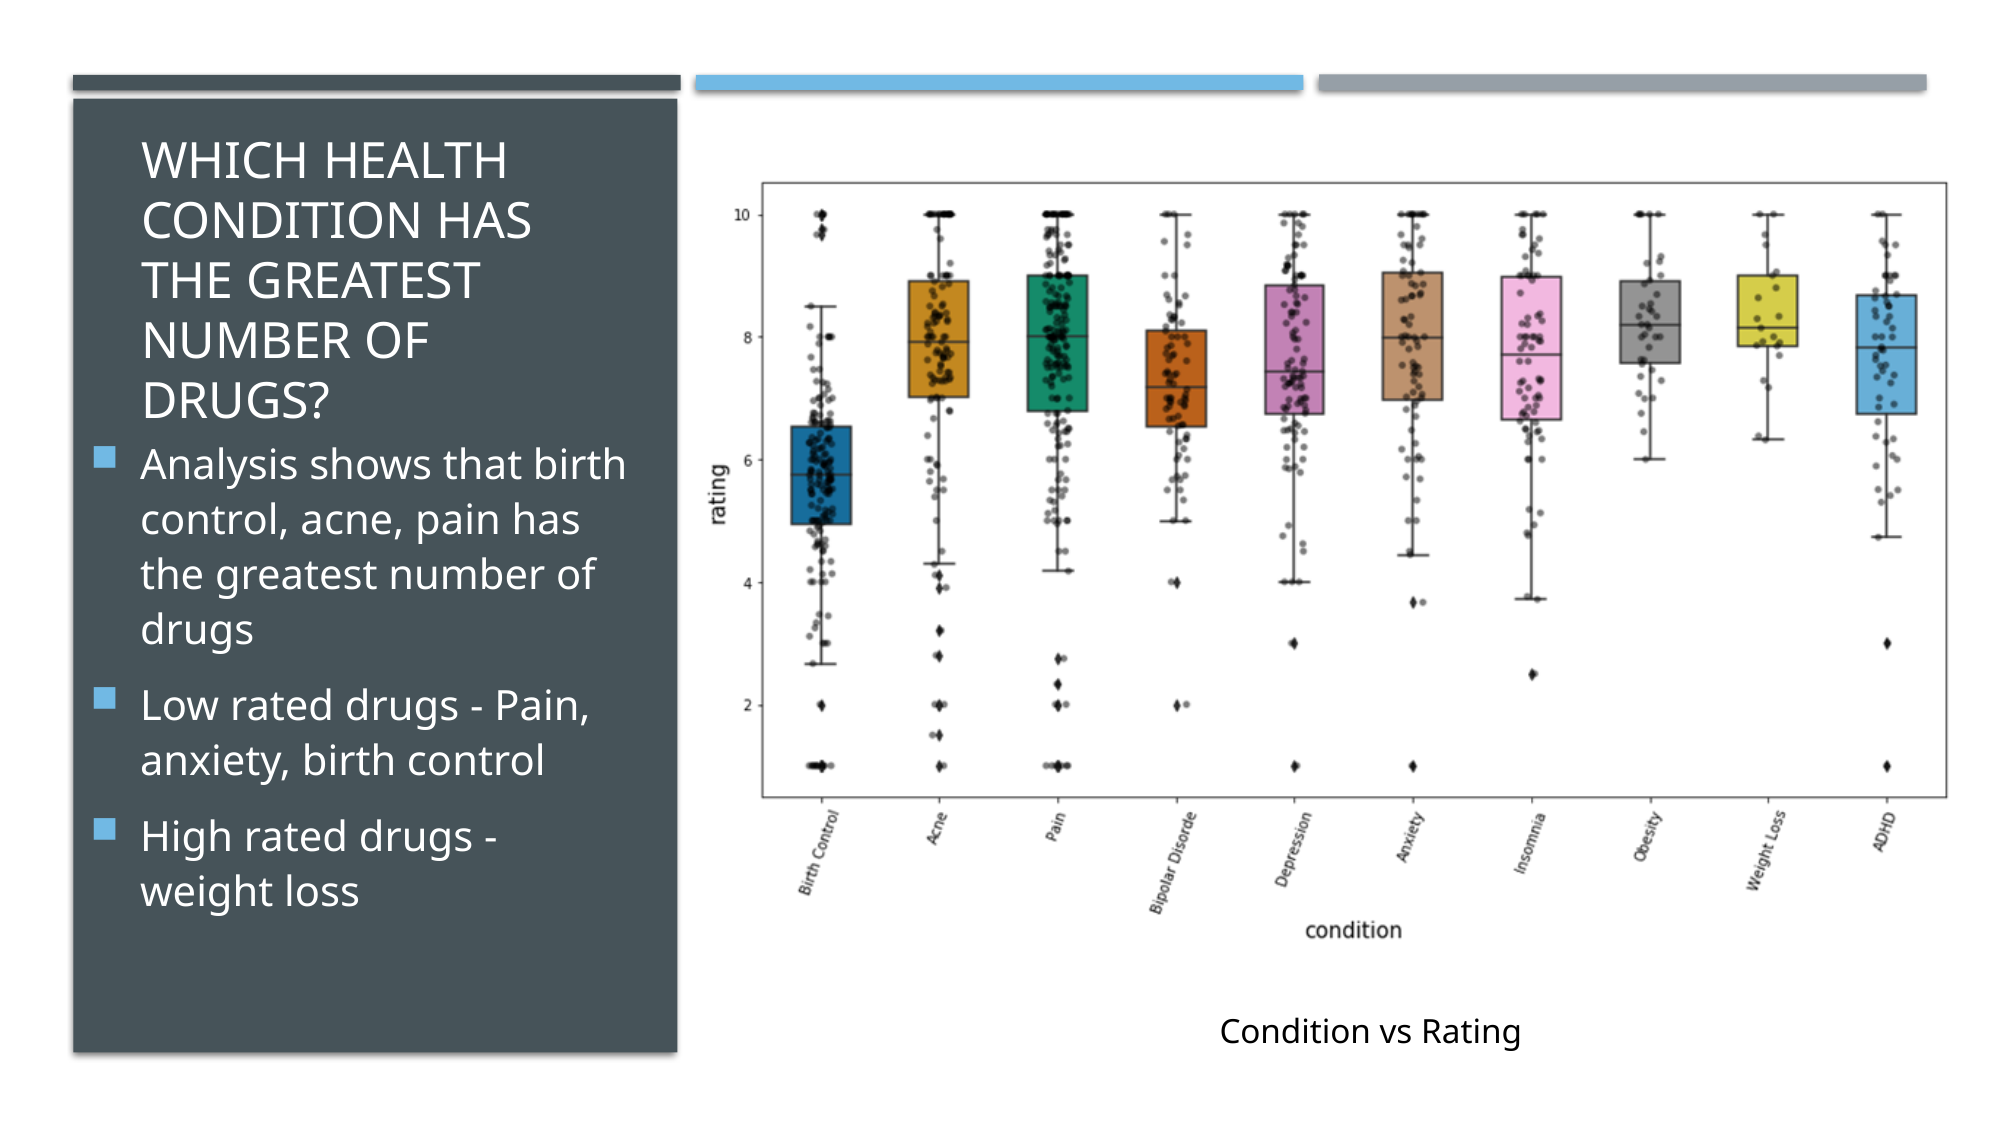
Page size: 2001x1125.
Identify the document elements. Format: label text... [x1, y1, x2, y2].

title Which health condition Has the greatest number of Drugs? [125, 153, 624, 375]
list Condition vs Rating [1122, 999, 1620, 1125]
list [697, 173, 1956, 952]
list Analysis shows that birth control, acne, pain has the greatest number of drugs Low rated drugs - Pain, anxiety, birth control High rated drugs - weight loss [74, 375, 647, 972]
